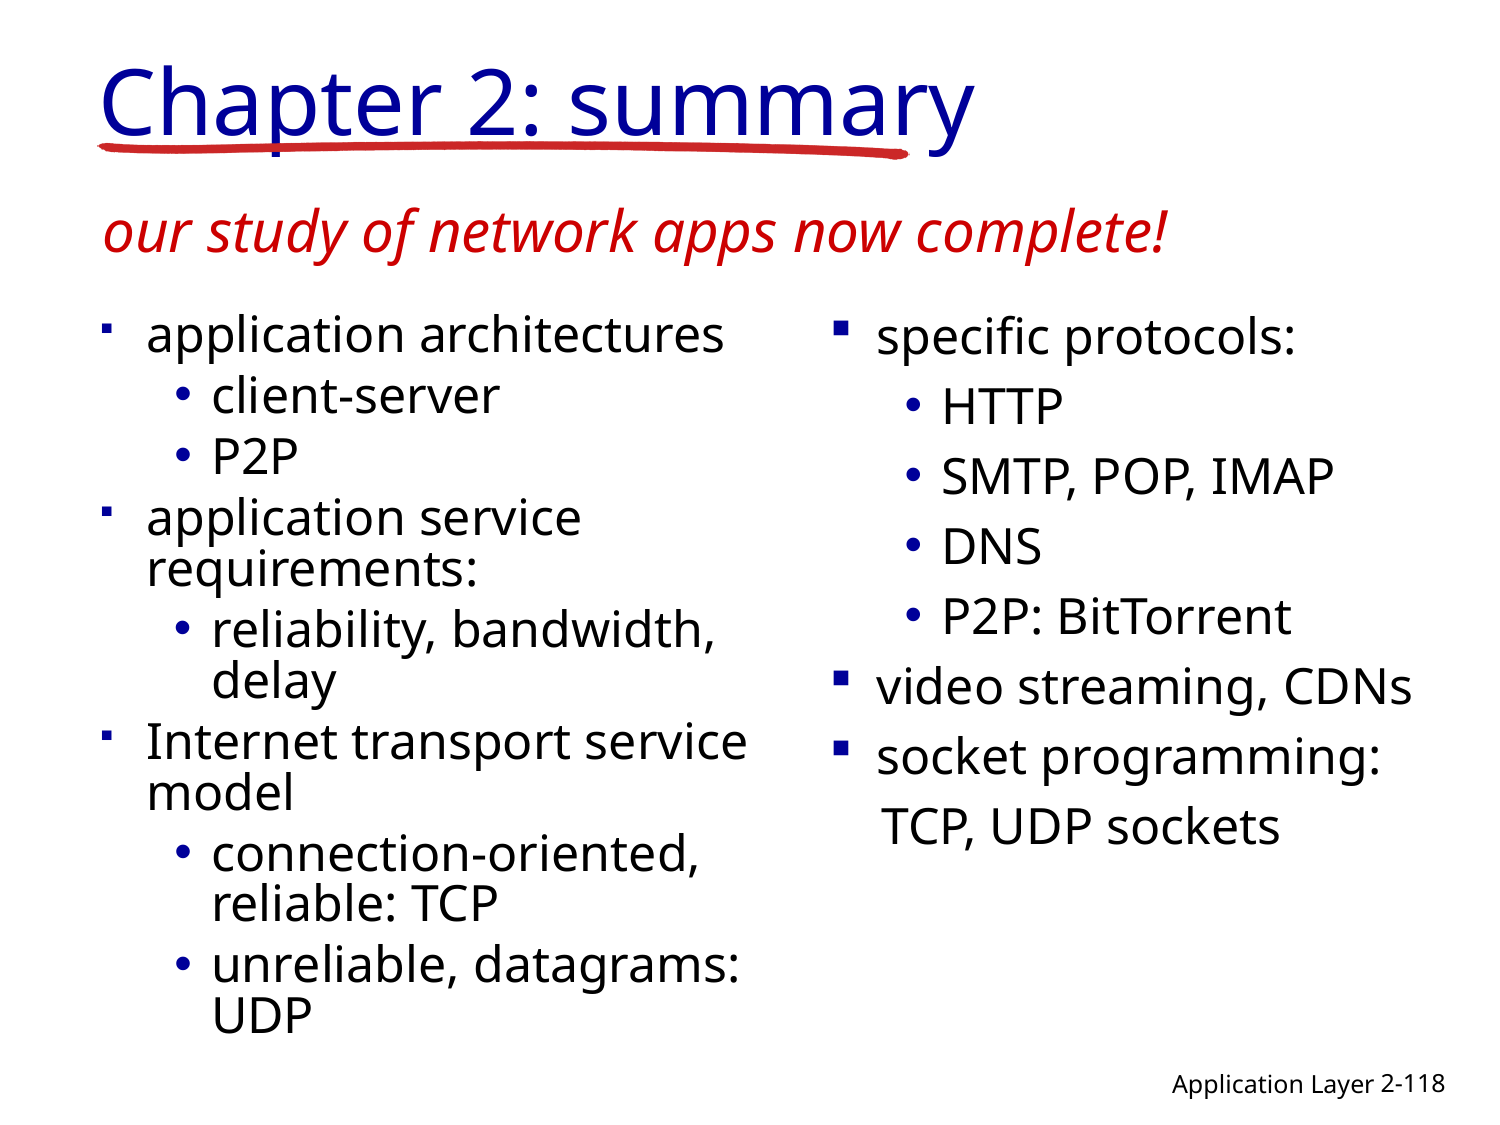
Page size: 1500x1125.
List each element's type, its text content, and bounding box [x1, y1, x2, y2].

text_box specific protocols: HTTP SMTP, POP, IMAP DNS P2P: BitTorrent video streaming, CDNs socket programming: TCP, UDP sockets [814, 296, 1465, 900]
picture [93, 136, 919, 166]
list our study of network apps now complete! [87, 197, 1331, 309]
title Chapter 2: summary [83, 32, 1026, 167]
footer Application Layer [914, 1060, 1391, 1109]
list application architectures client-server P2P application service requirements: reliability, bandwidth, delay Internet transport service model connection-oriented, reliable: TCP unreliable, datagrams: UDP [84, 304, 792, 908]
slide_number 2-118 [1365, 1059, 1477, 1106]
